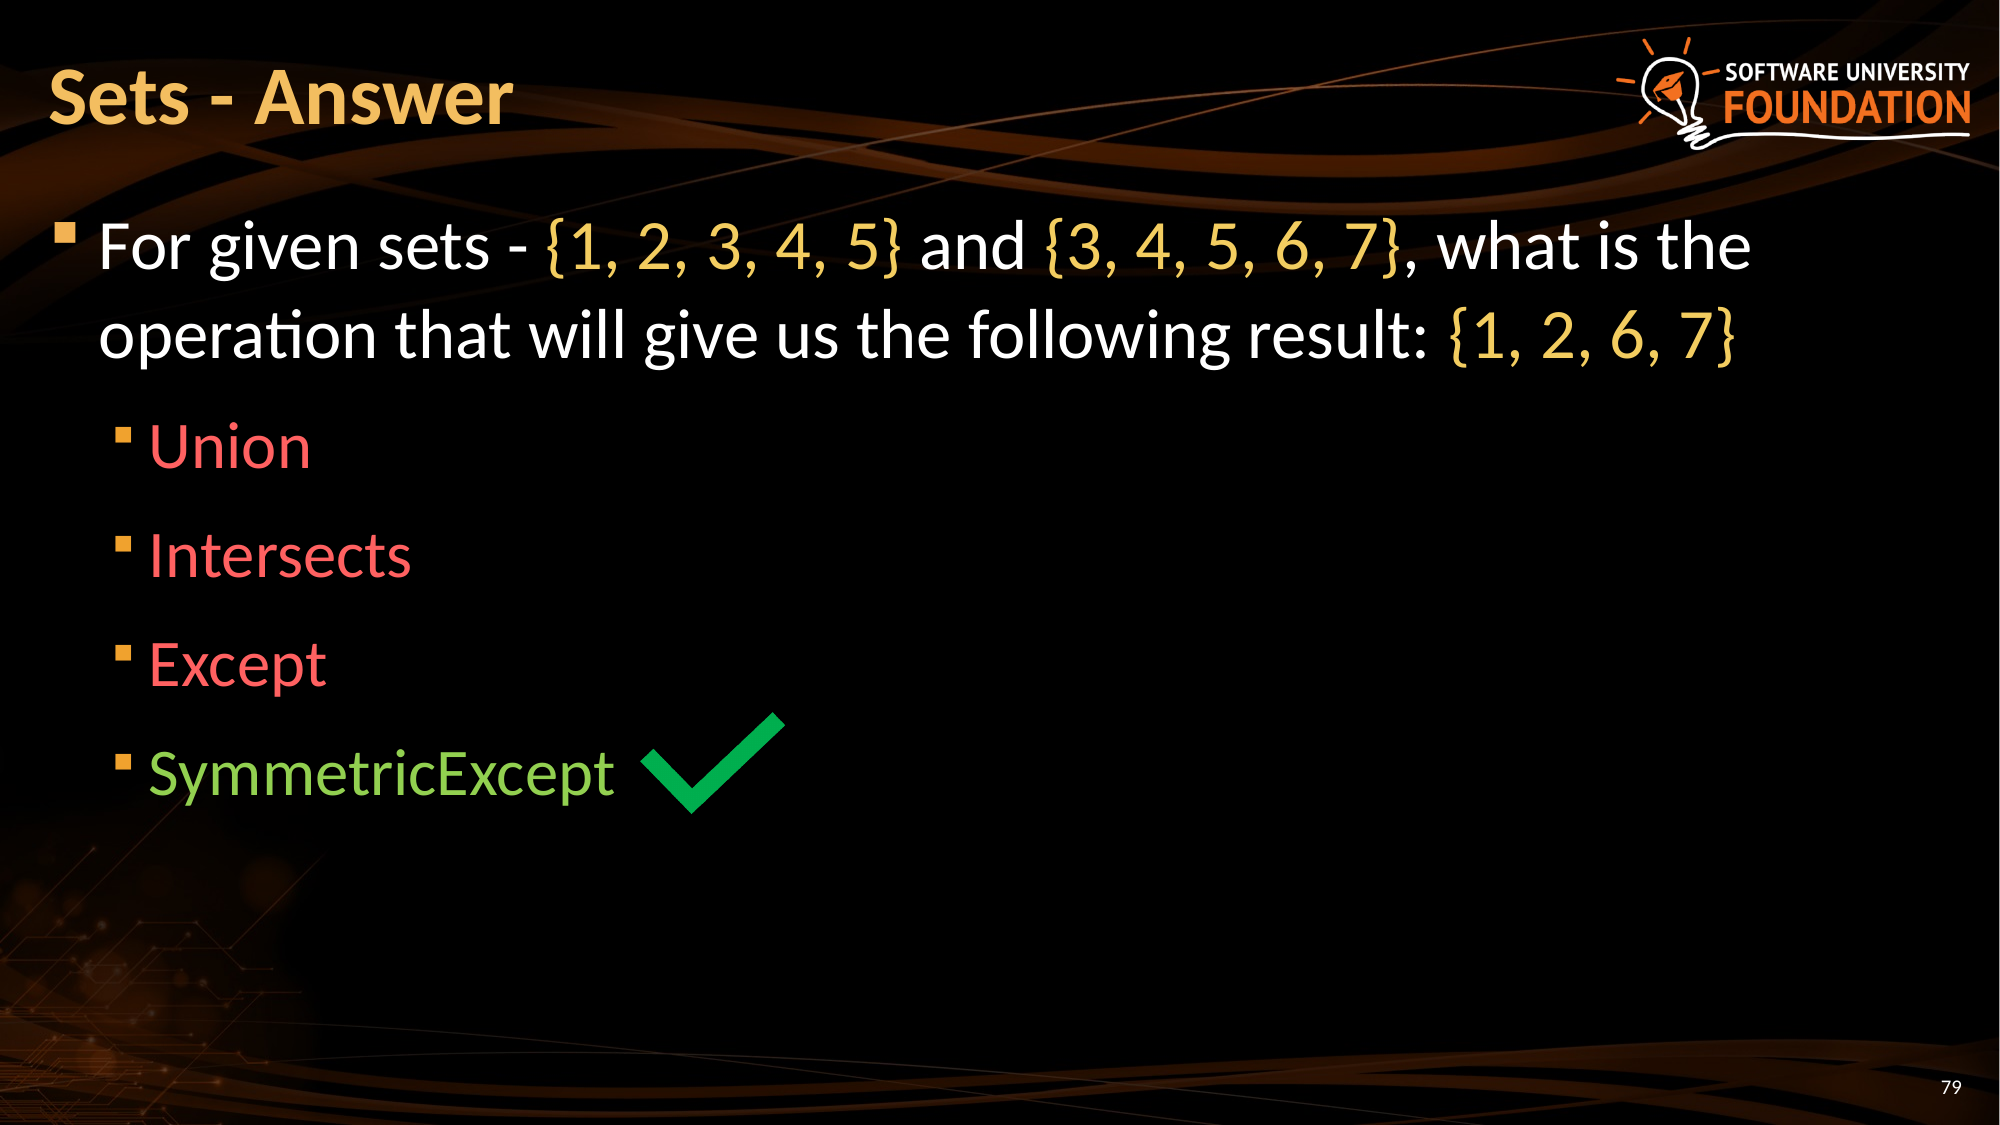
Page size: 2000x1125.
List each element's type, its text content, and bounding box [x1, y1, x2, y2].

slide_number 79 [1897, 1070, 1968, 1103]
list For given sets - {1, 2, 3, 4, 5} and {3, 4, 5, 6, 7}, what is the operation that will give us the following result: {1, 2, 6, 7} Union Intersects Except SymmetricExcept [31, 188, 1968, 1103]
title Sets - Answer [30, 6, 1602, 189]
picture [0, 0, 2000, 1125]
